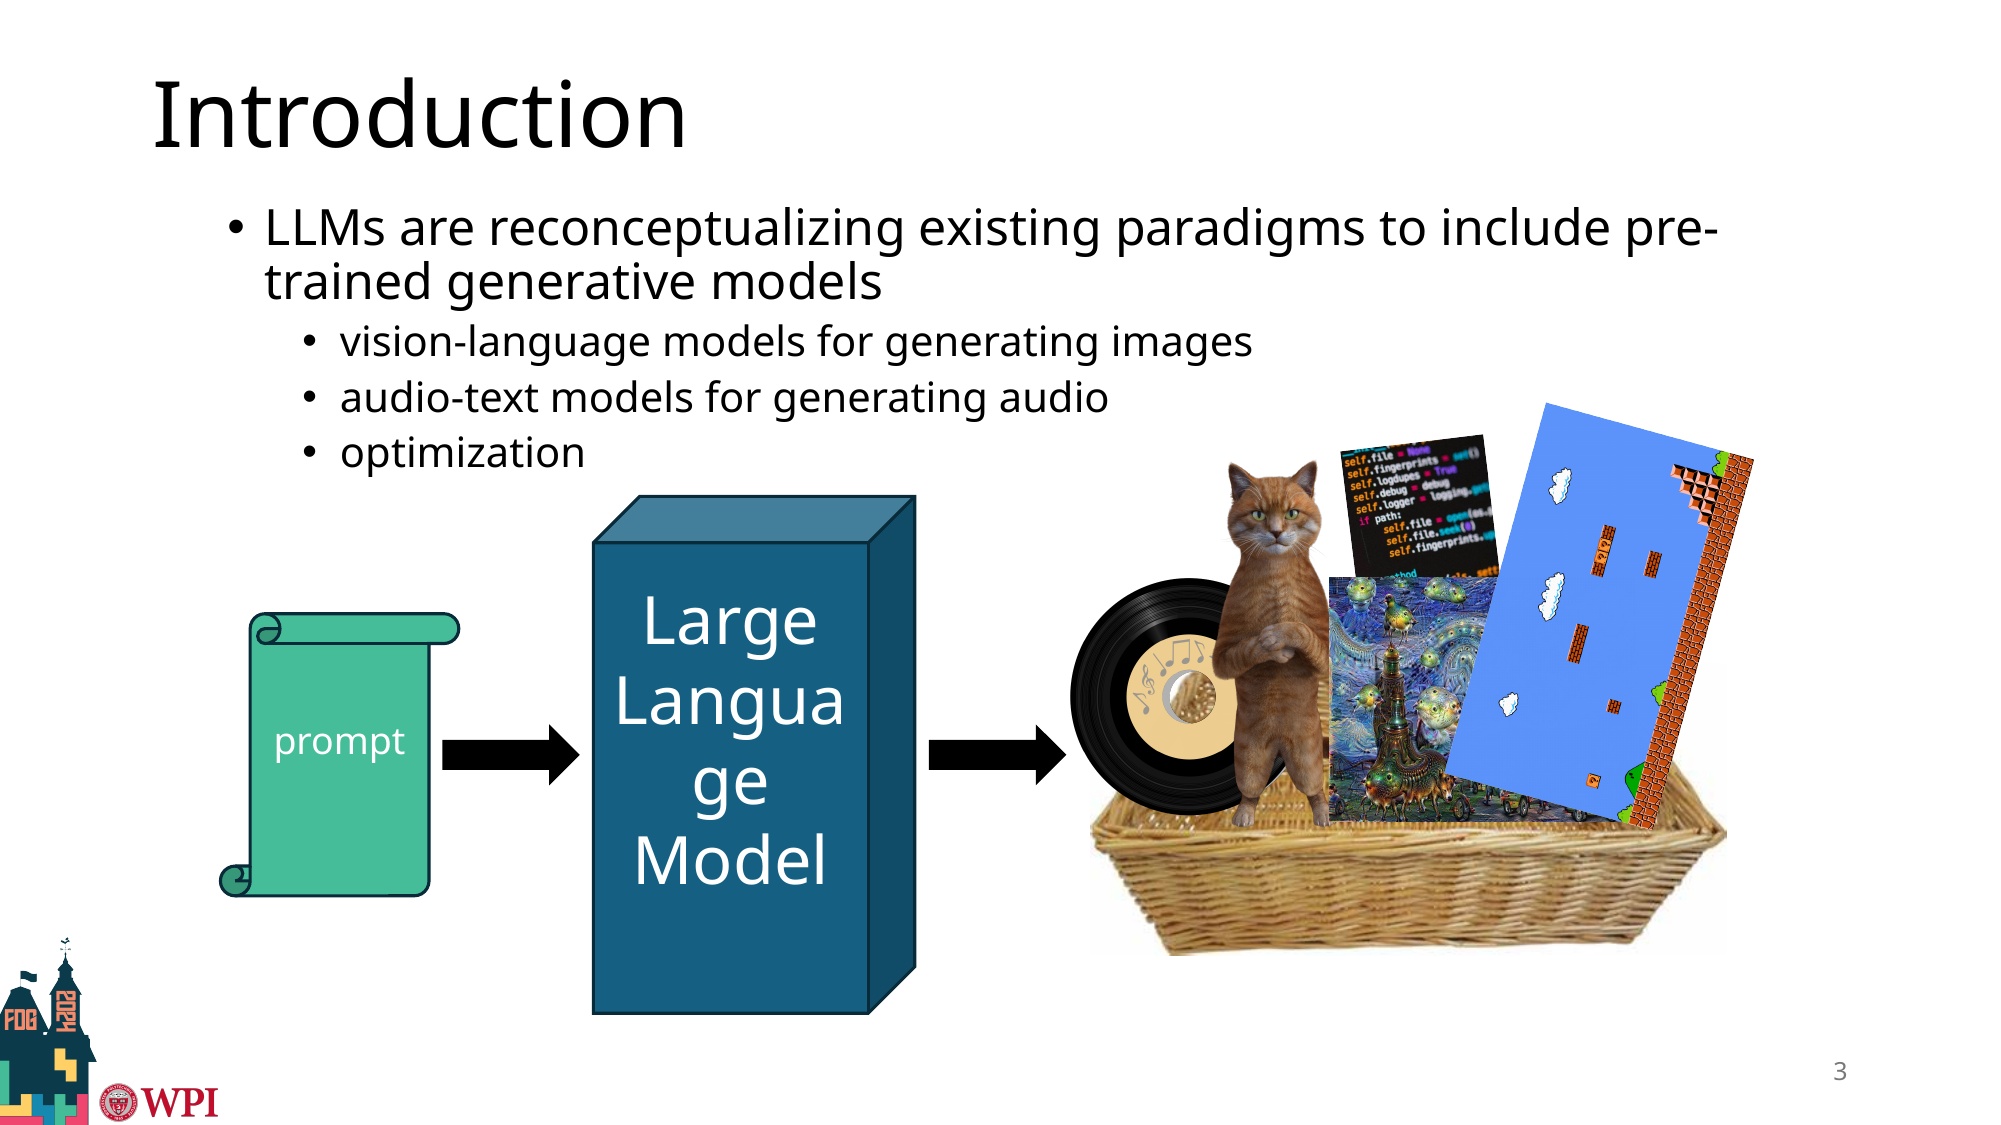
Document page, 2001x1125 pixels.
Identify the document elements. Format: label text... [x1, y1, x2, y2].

text_box [442, 724, 580, 786]
text_box Large Language Model [591, 494, 917, 1015]
picture [1024, 403, 1791, 956]
picture [0, 936, 221, 1125]
slide_number 3 [1412, 1042, 1863, 1103]
list LLMs are reconceptualizing existing paradigms to include pre-trained generative models vision-language models for generating images audio-text models for generating audio optimization [137, 194, 1863, 1014]
text_box prompt [218, 612, 461, 898]
title Introduction [137, 59, 1863, 176]
text_box [928, 724, 1064, 786]
